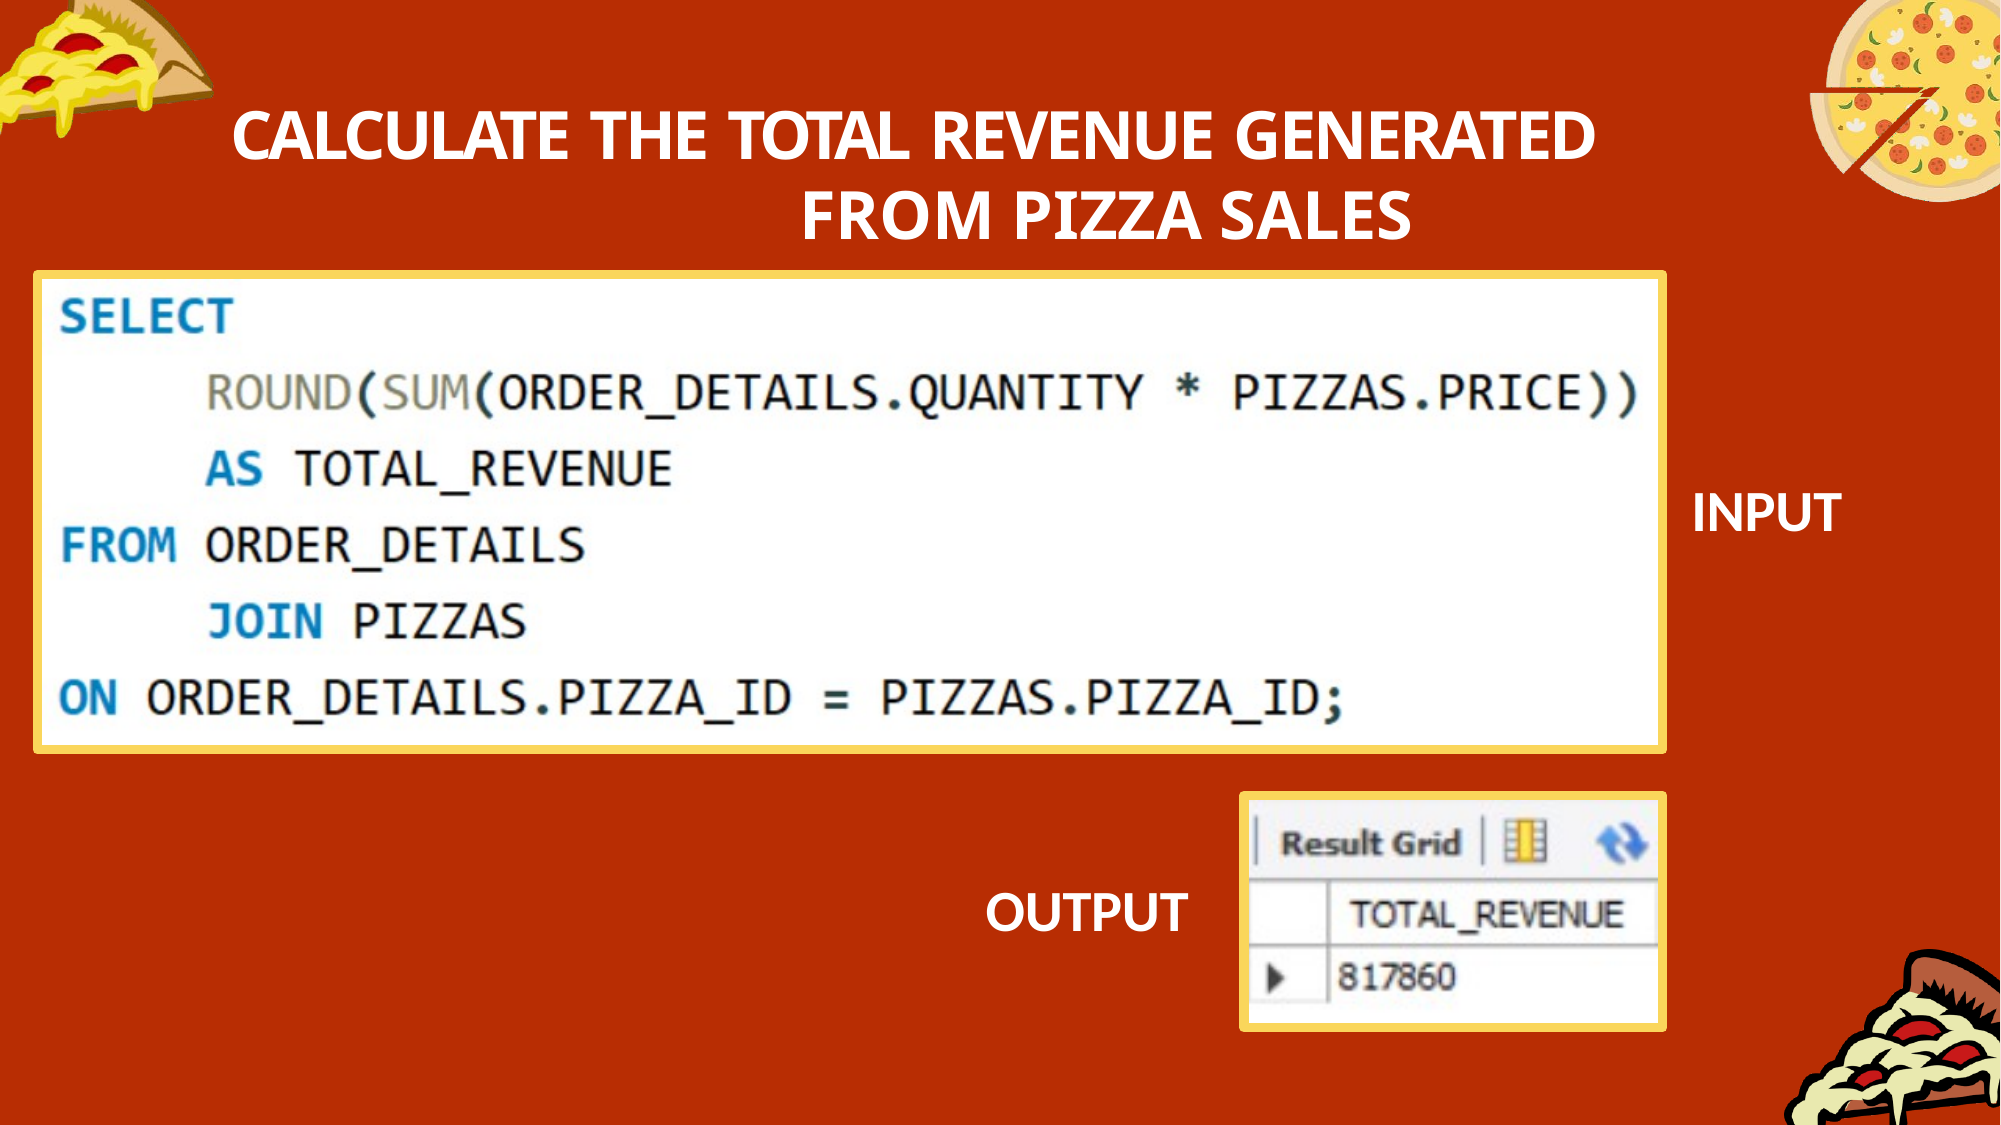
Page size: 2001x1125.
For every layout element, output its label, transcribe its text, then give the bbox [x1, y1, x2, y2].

picture [1806, 0, 2000, 215]
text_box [1239, 790, 1668, 1033]
text_box OUTPUT [983, 870, 1192, 943]
text_box INPUT [1689, 471, 1846, 543]
title CALCULATE THE TOTAL REVENUE GENERATED FROM PIZZA SALES [228, 31, 1758, 281]
picture [1784, 949, 2000, 1125]
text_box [32, 269, 1668, 755]
picture [0, 0, 214, 178]
